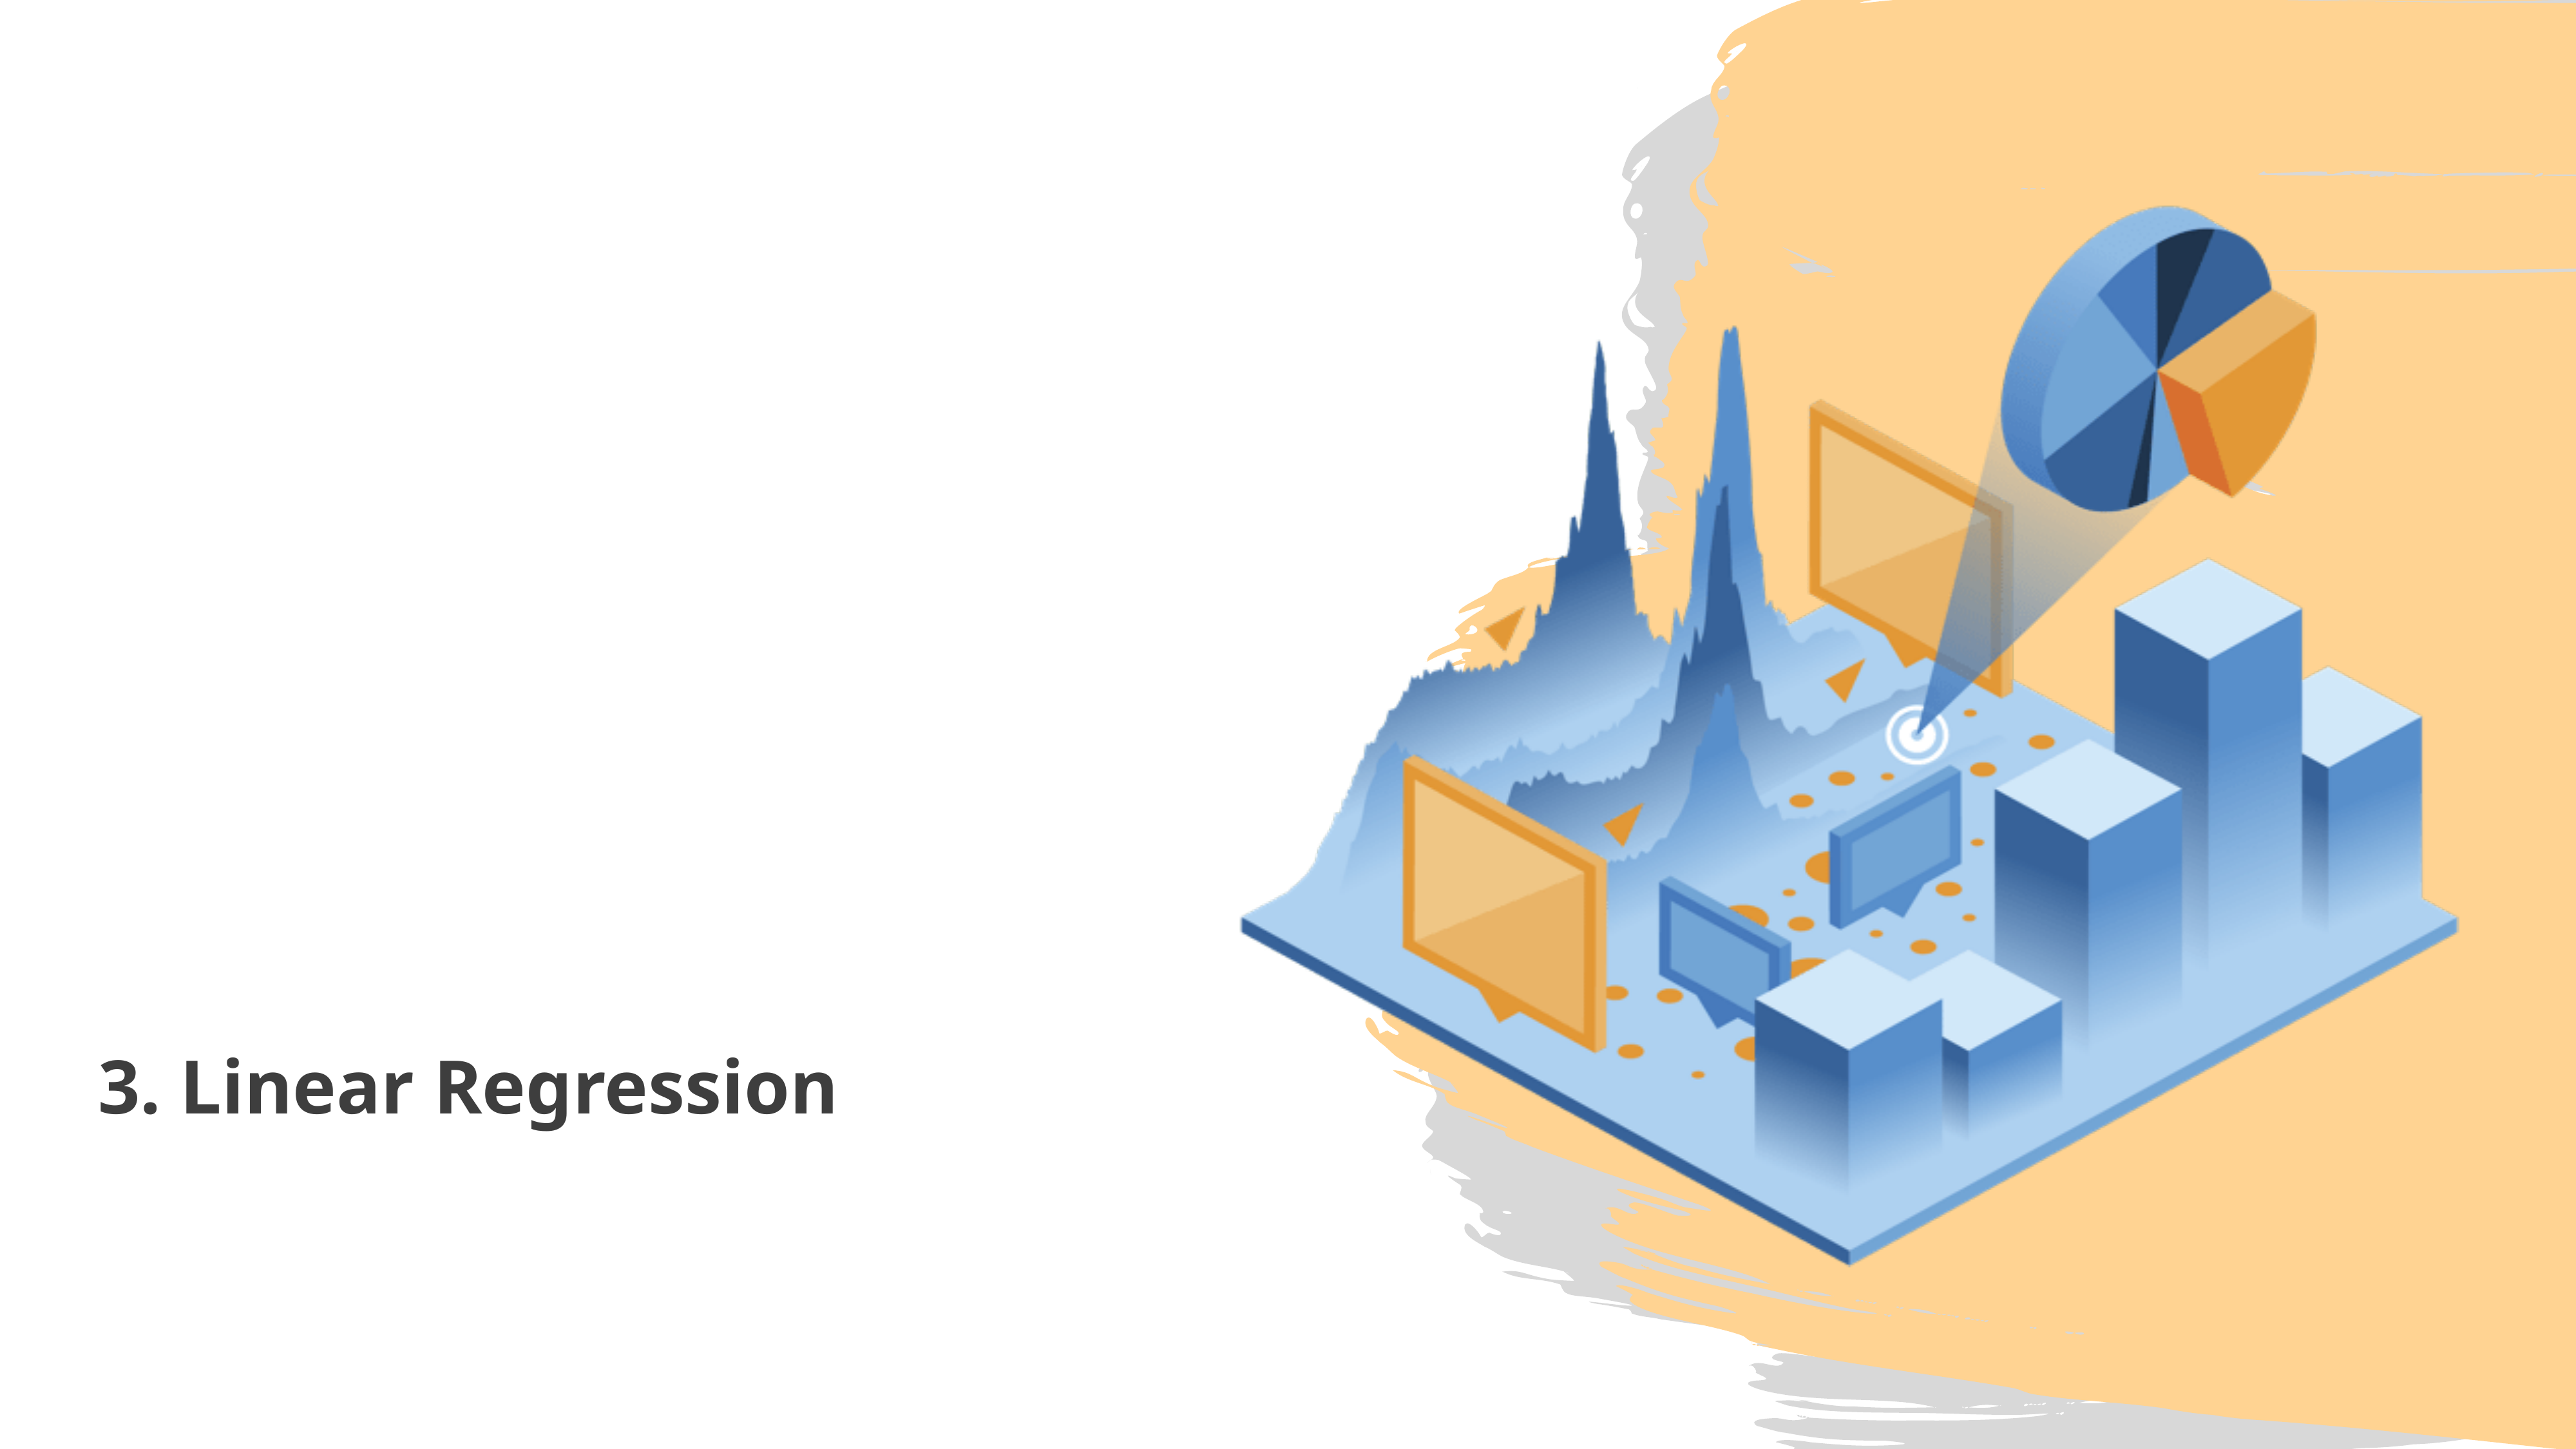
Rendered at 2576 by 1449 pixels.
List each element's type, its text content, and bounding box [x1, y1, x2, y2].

picture [1239, 205, 2459, 1267]
list 3. Linear Regression [64, 877, 1073, 1091]
